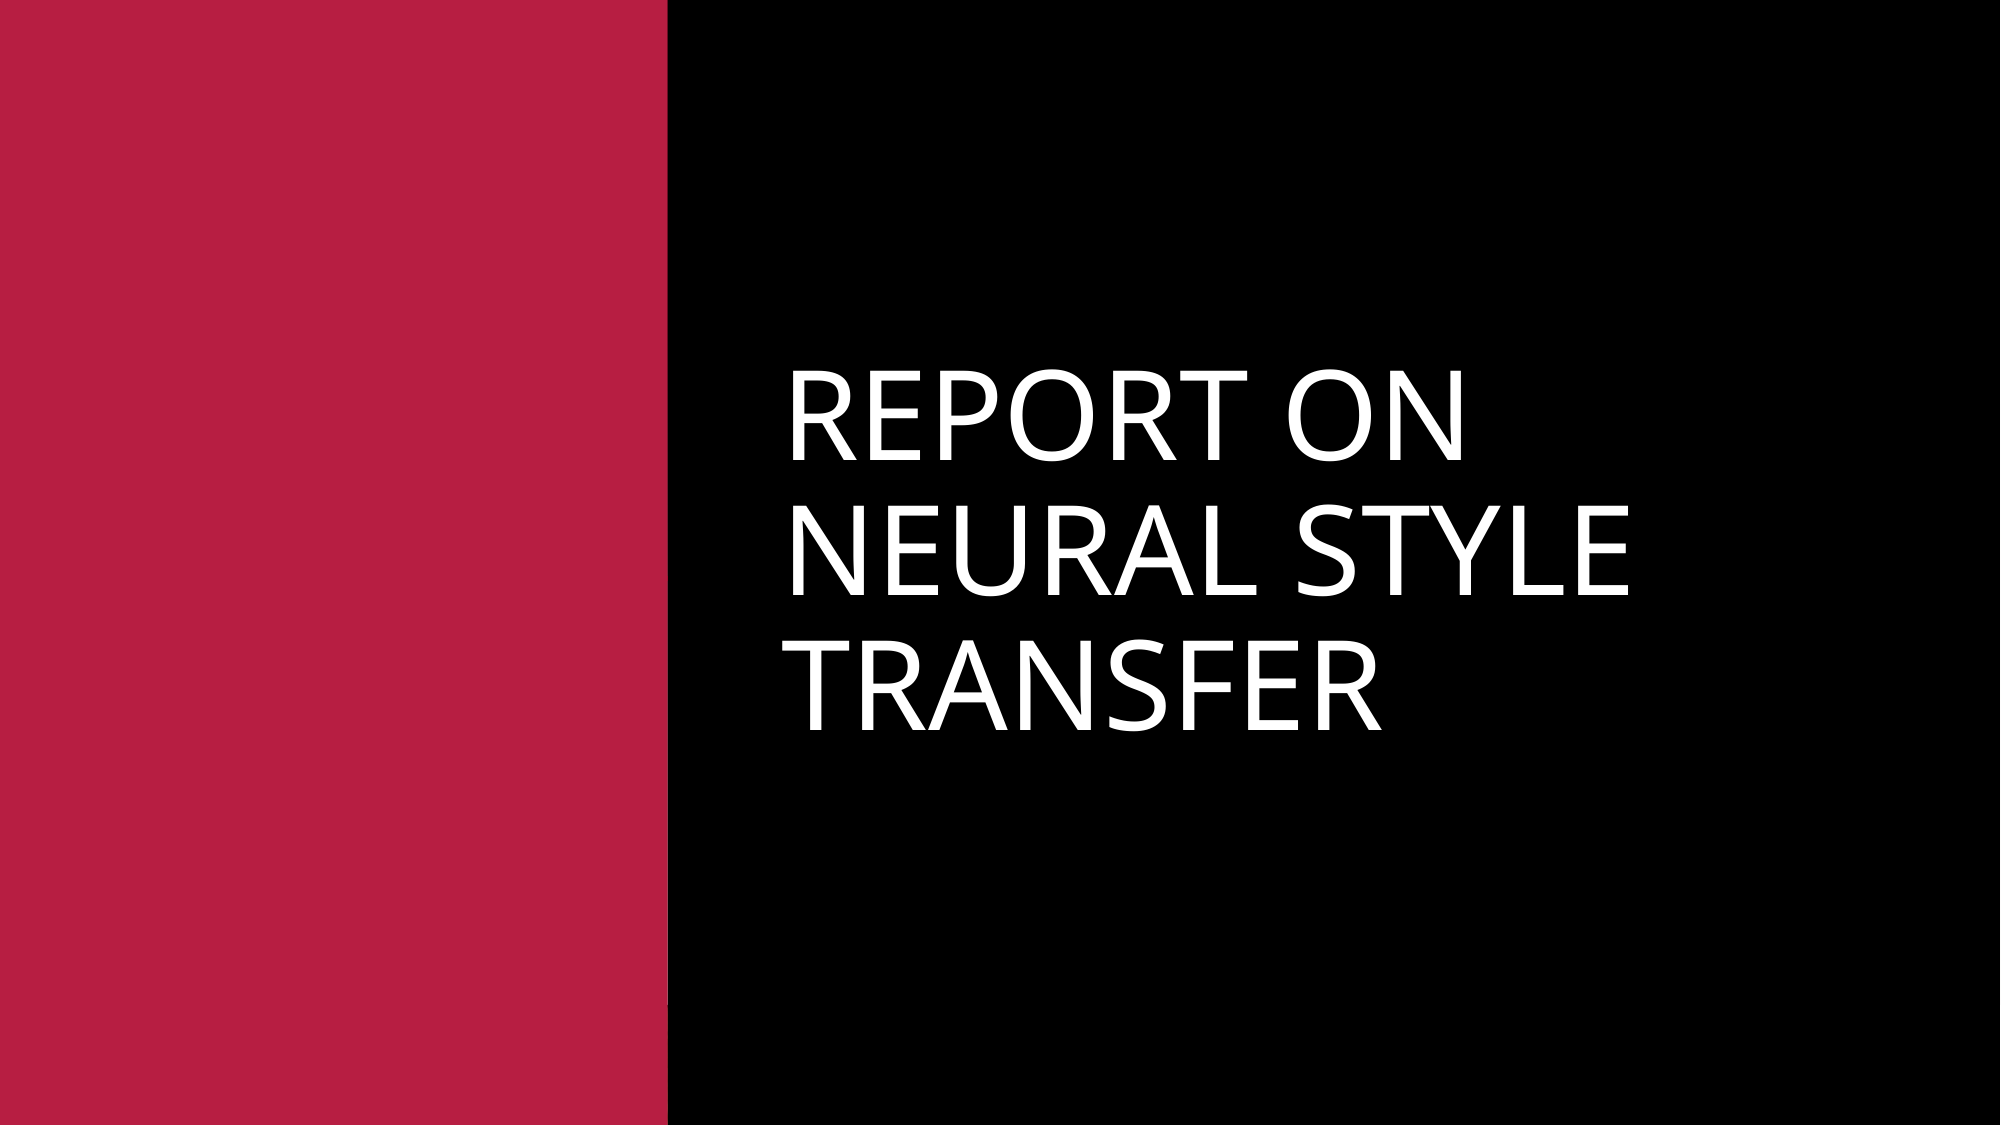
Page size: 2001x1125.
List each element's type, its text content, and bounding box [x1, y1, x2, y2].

title REPORT ON NEURAL STYLE TRANSFER [766, 131, 1814, 971]
text_box [0, 0, 666, 1125]
text_box [666, 0, 2000, 1125]
